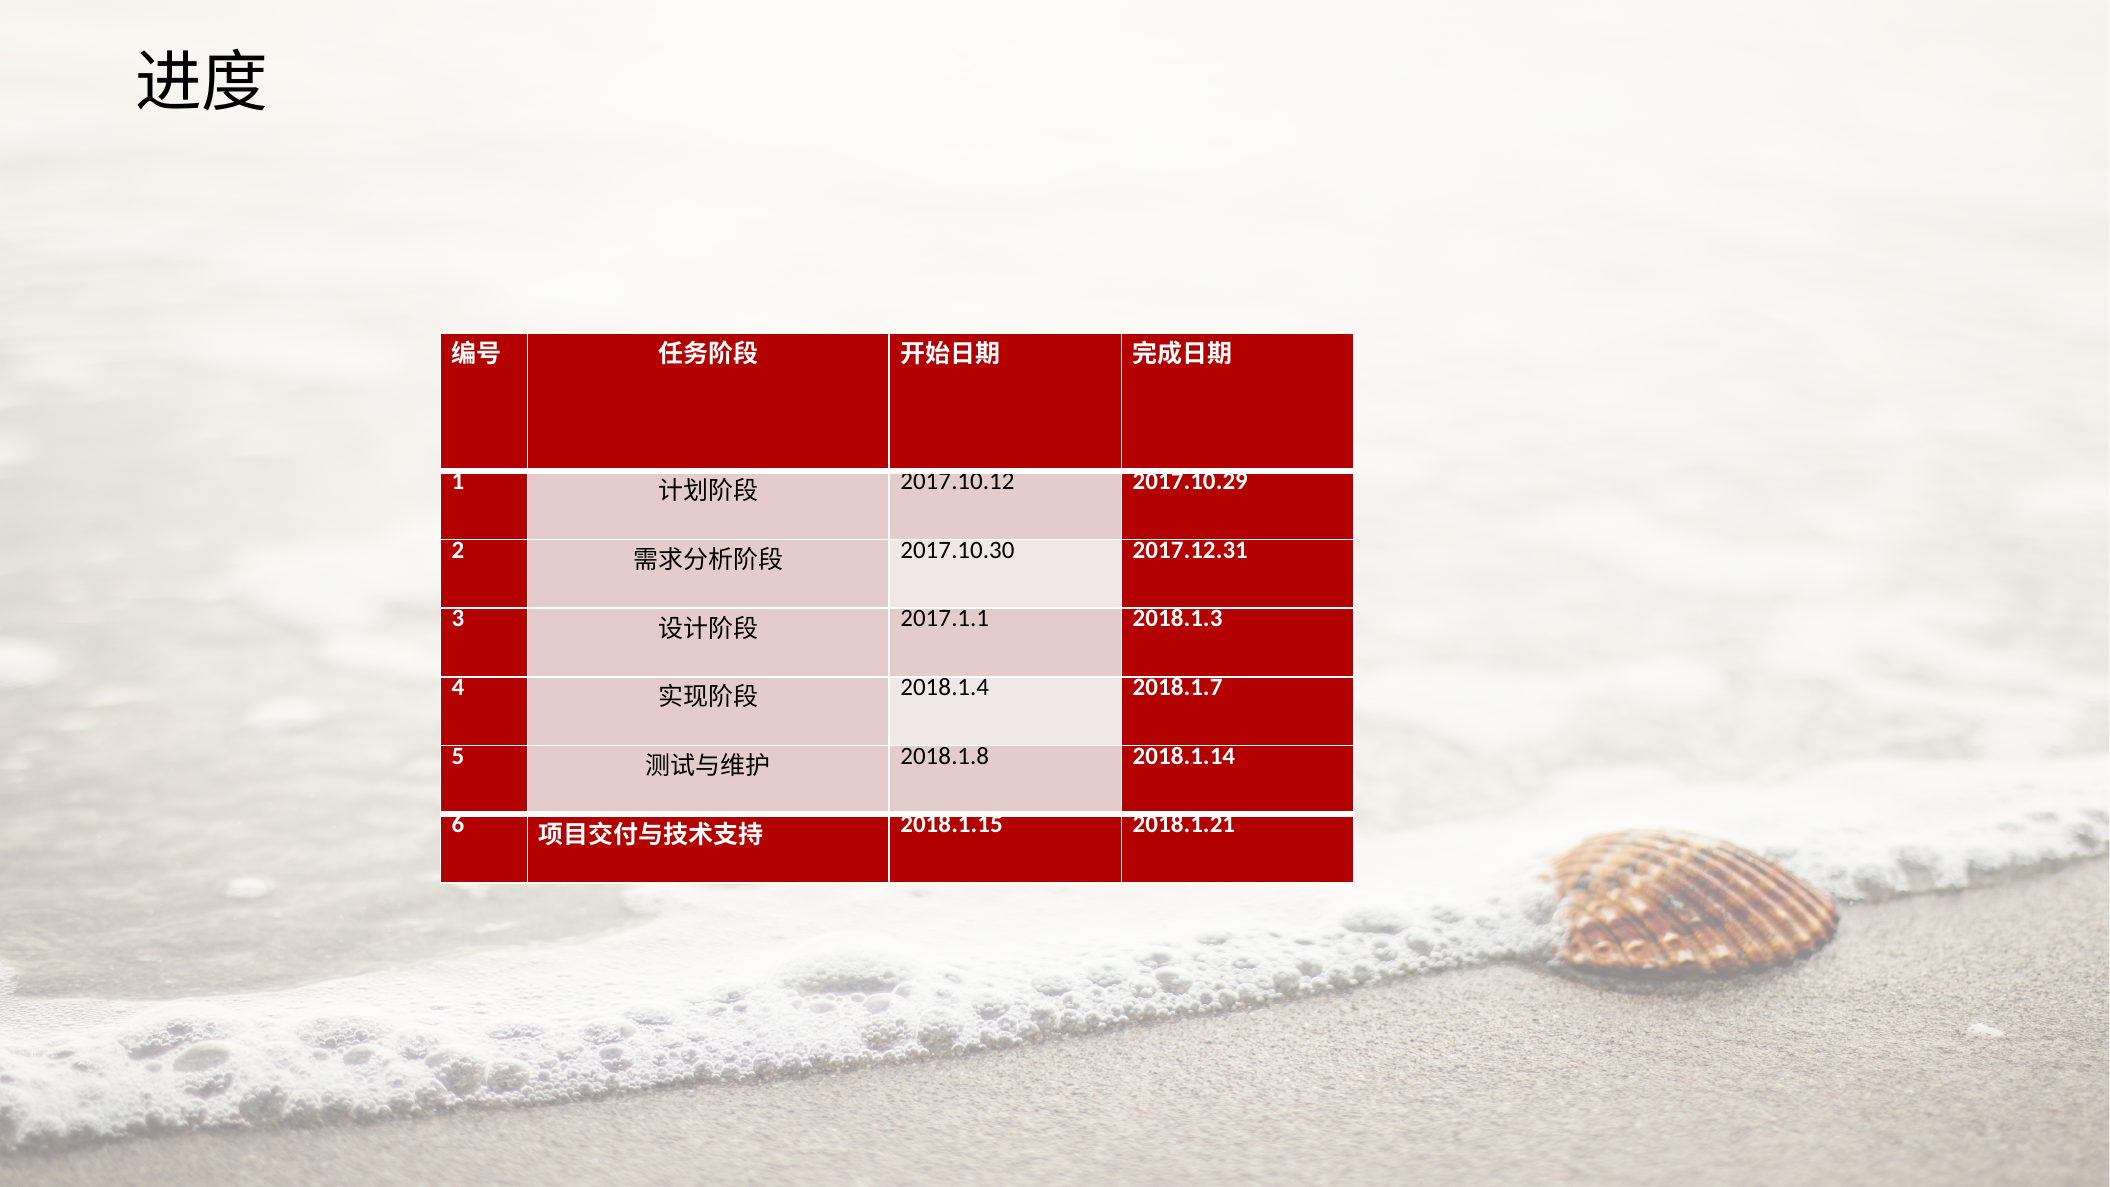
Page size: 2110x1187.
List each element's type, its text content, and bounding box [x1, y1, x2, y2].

table_cell 项目交付与技术支持 [528, 817, 888, 882]
table_cell 2017.10.30 [890, 540, 1121, 607]
table_cell 2018.1.4 [890, 678, 1121, 745]
table_cell 2018.1.21 [1122, 817, 1353, 882]
table_cell 1 [441, 474, 527, 539]
table_cell 2018.1.8 [890, 746, 1121, 811]
table_cell 2018.1.3 [1122, 609, 1353, 676]
text_box 感谢聆听 [0, 0, 2110, 1187]
table_cell 实现阶段 [528, 678, 888, 745]
table_cell 2018.1.15 [890, 817, 1121, 882]
table_header 开始日期 [890, 334, 1121, 468]
table_cell 2017.10.29 [1122, 474, 1353, 539]
text_box 进度 [135, 38, 596, 119]
table_cell 需求分析阶段 [528, 540, 888, 607]
table_cell 设计阶段 [528, 609, 888, 676]
table_cell 2 [441, 540, 527, 607]
table_cell 6 [441, 817, 527, 882]
table_cell 计划阶段 [528, 474, 888, 539]
table_header 完成日期 [1122, 334, 1353, 468]
table_cell 2018.1.7 [1122, 678, 1353, 745]
table_cell 2017.10.12 [890, 474, 1121, 539]
table_cell 2017.1.1 [890, 609, 1121, 676]
table_cell 2017.12.31 [1122, 540, 1353, 607]
table_cell 测试与维护 [528, 746, 888, 811]
table_cell 5 [441, 746, 527, 811]
table_cell 2018.1.14 [1122, 746, 1353, 811]
table_cell 4 [441, 678, 527, 745]
table_cell 3 [441, 609, 527, 676]
table_header 编号 [441, 334, 527, 468]
table_header 任务阶段 [528, 334, 888, 468]
